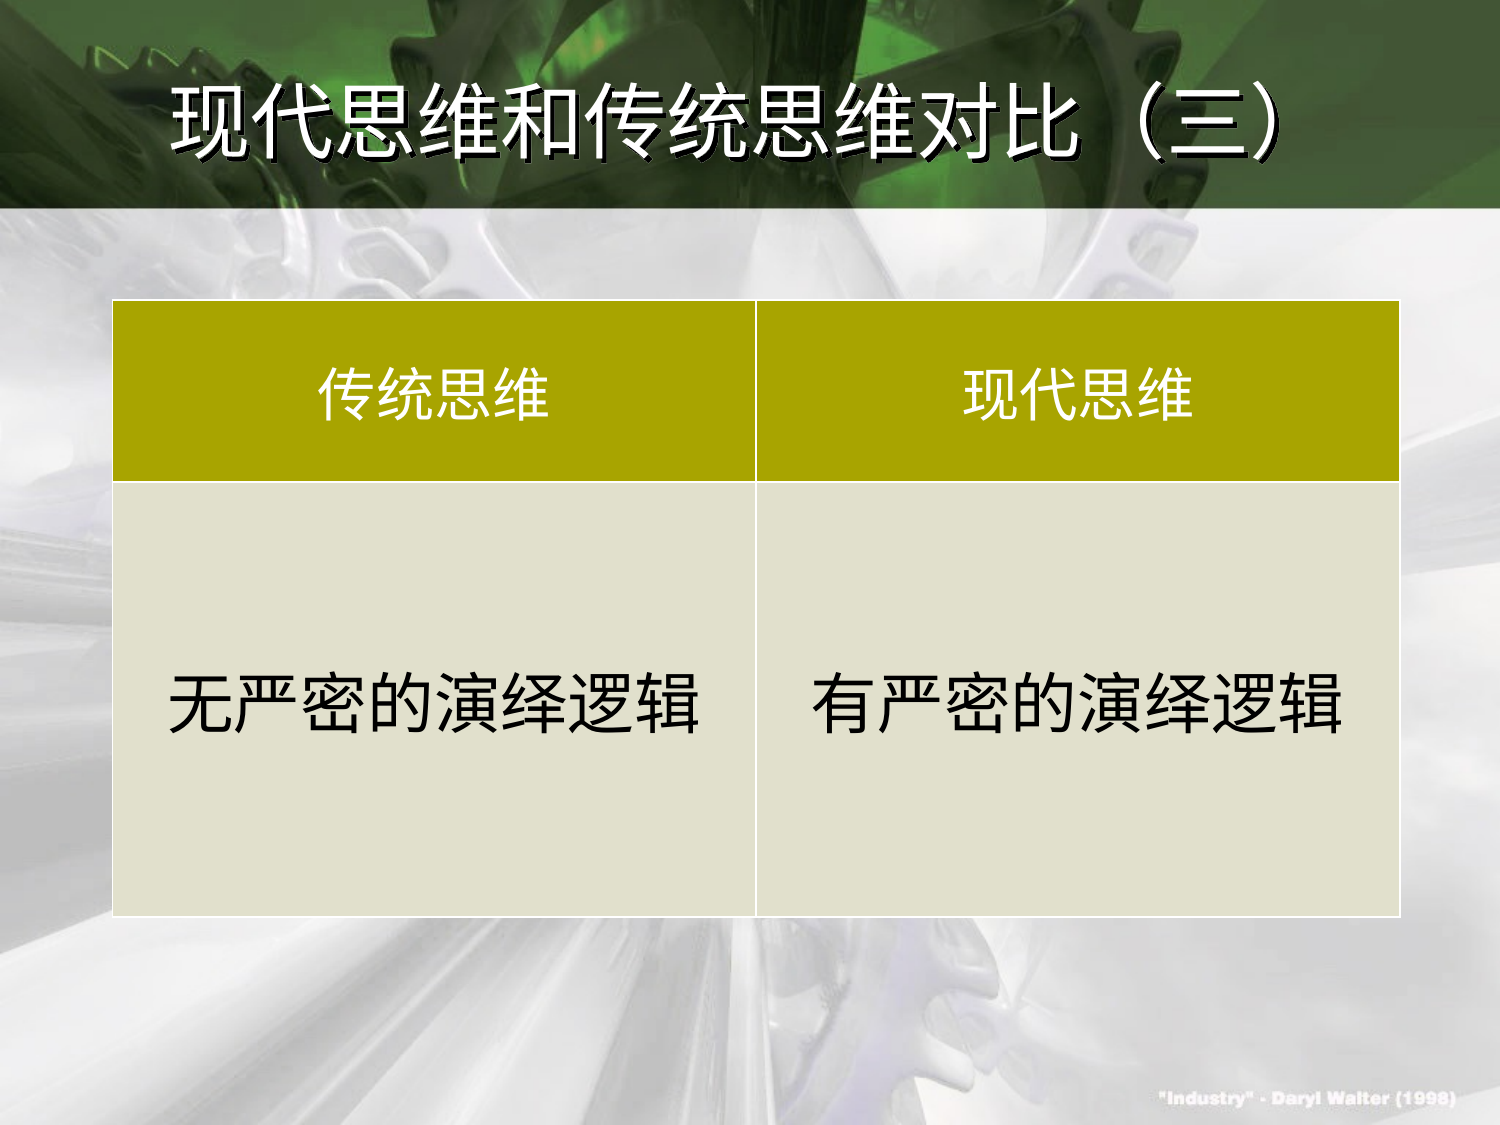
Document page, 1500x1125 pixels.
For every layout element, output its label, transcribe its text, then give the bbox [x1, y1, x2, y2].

table_cell 无严密的演绎逻辑 [113, 483, 755, 916]
title 现代思维和传统思维对比（三） [112, 24, 1388, 213]
table_cell 有严密的演绎逻辑 [757, 483, 1399, 916]
table_header 现代思维 [757, 301, 1399, 481]
picture [0, 0, 1500, 1125]
table_header 传统思维 [113, 301, 755, 481]
